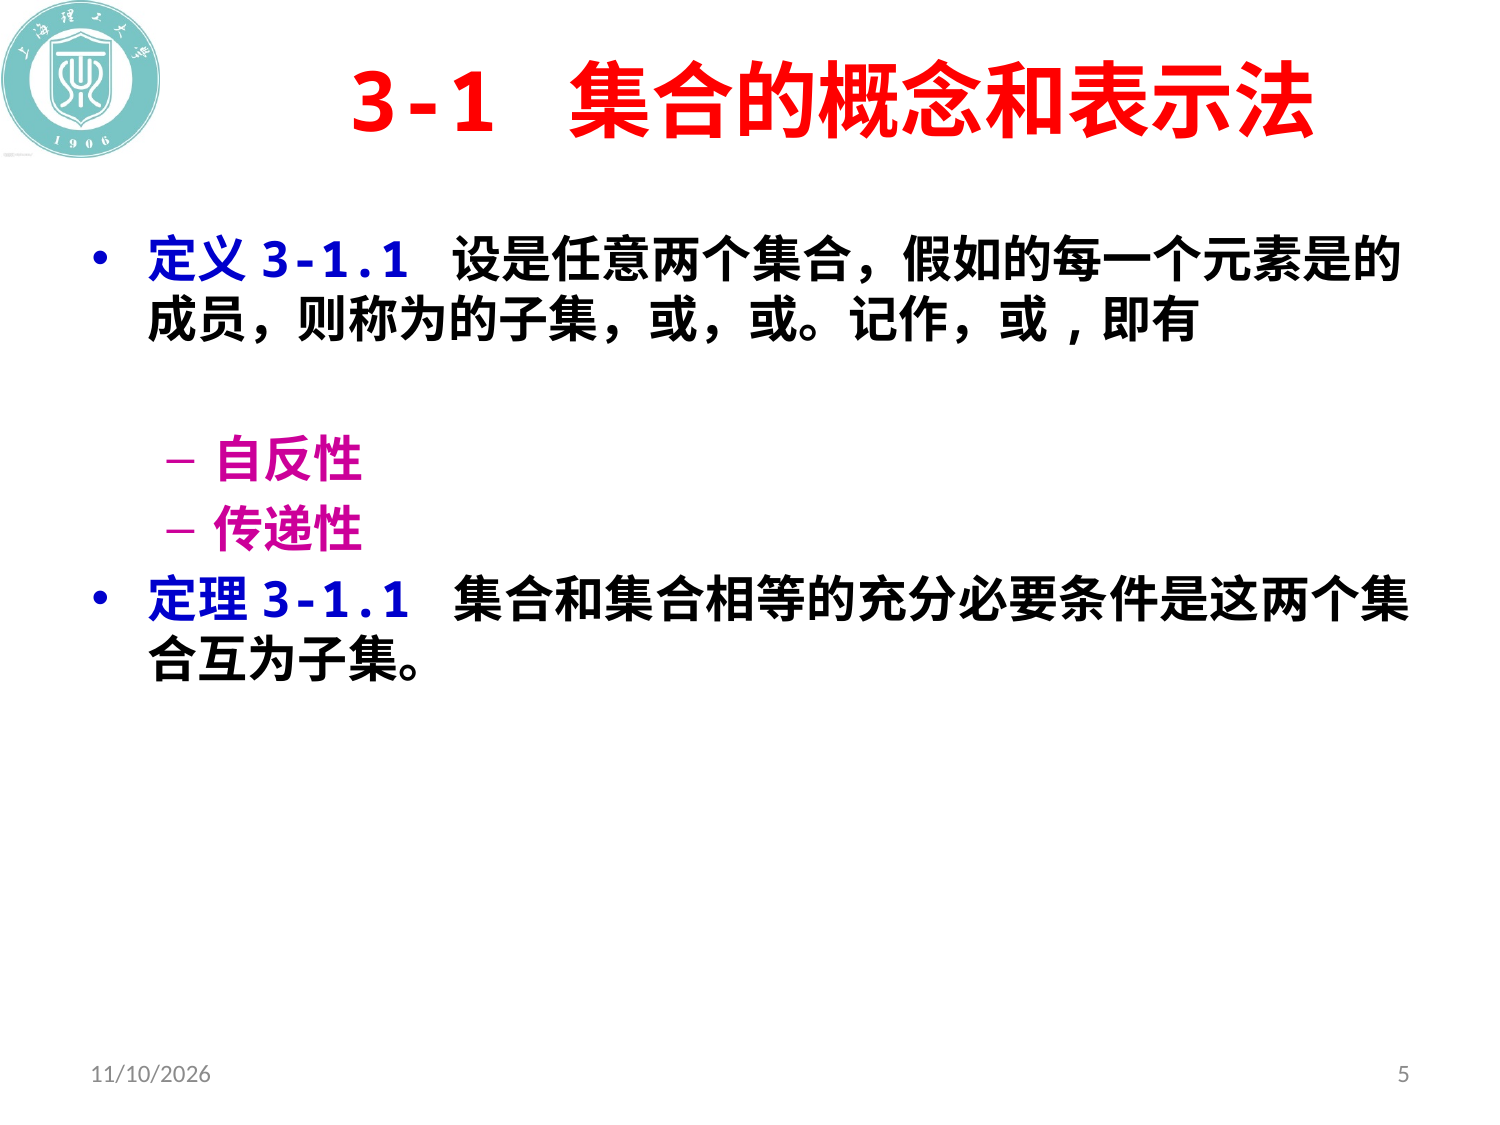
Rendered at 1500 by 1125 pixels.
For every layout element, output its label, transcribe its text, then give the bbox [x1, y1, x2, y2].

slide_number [75, 1042, 425, 1103]
slide_number 5 [1074, 1042, 1425, 1103]
picture [1, 0, 160, 158]
title 3-1 集合的概念和表示法 [195, 11, 1471, 185]
